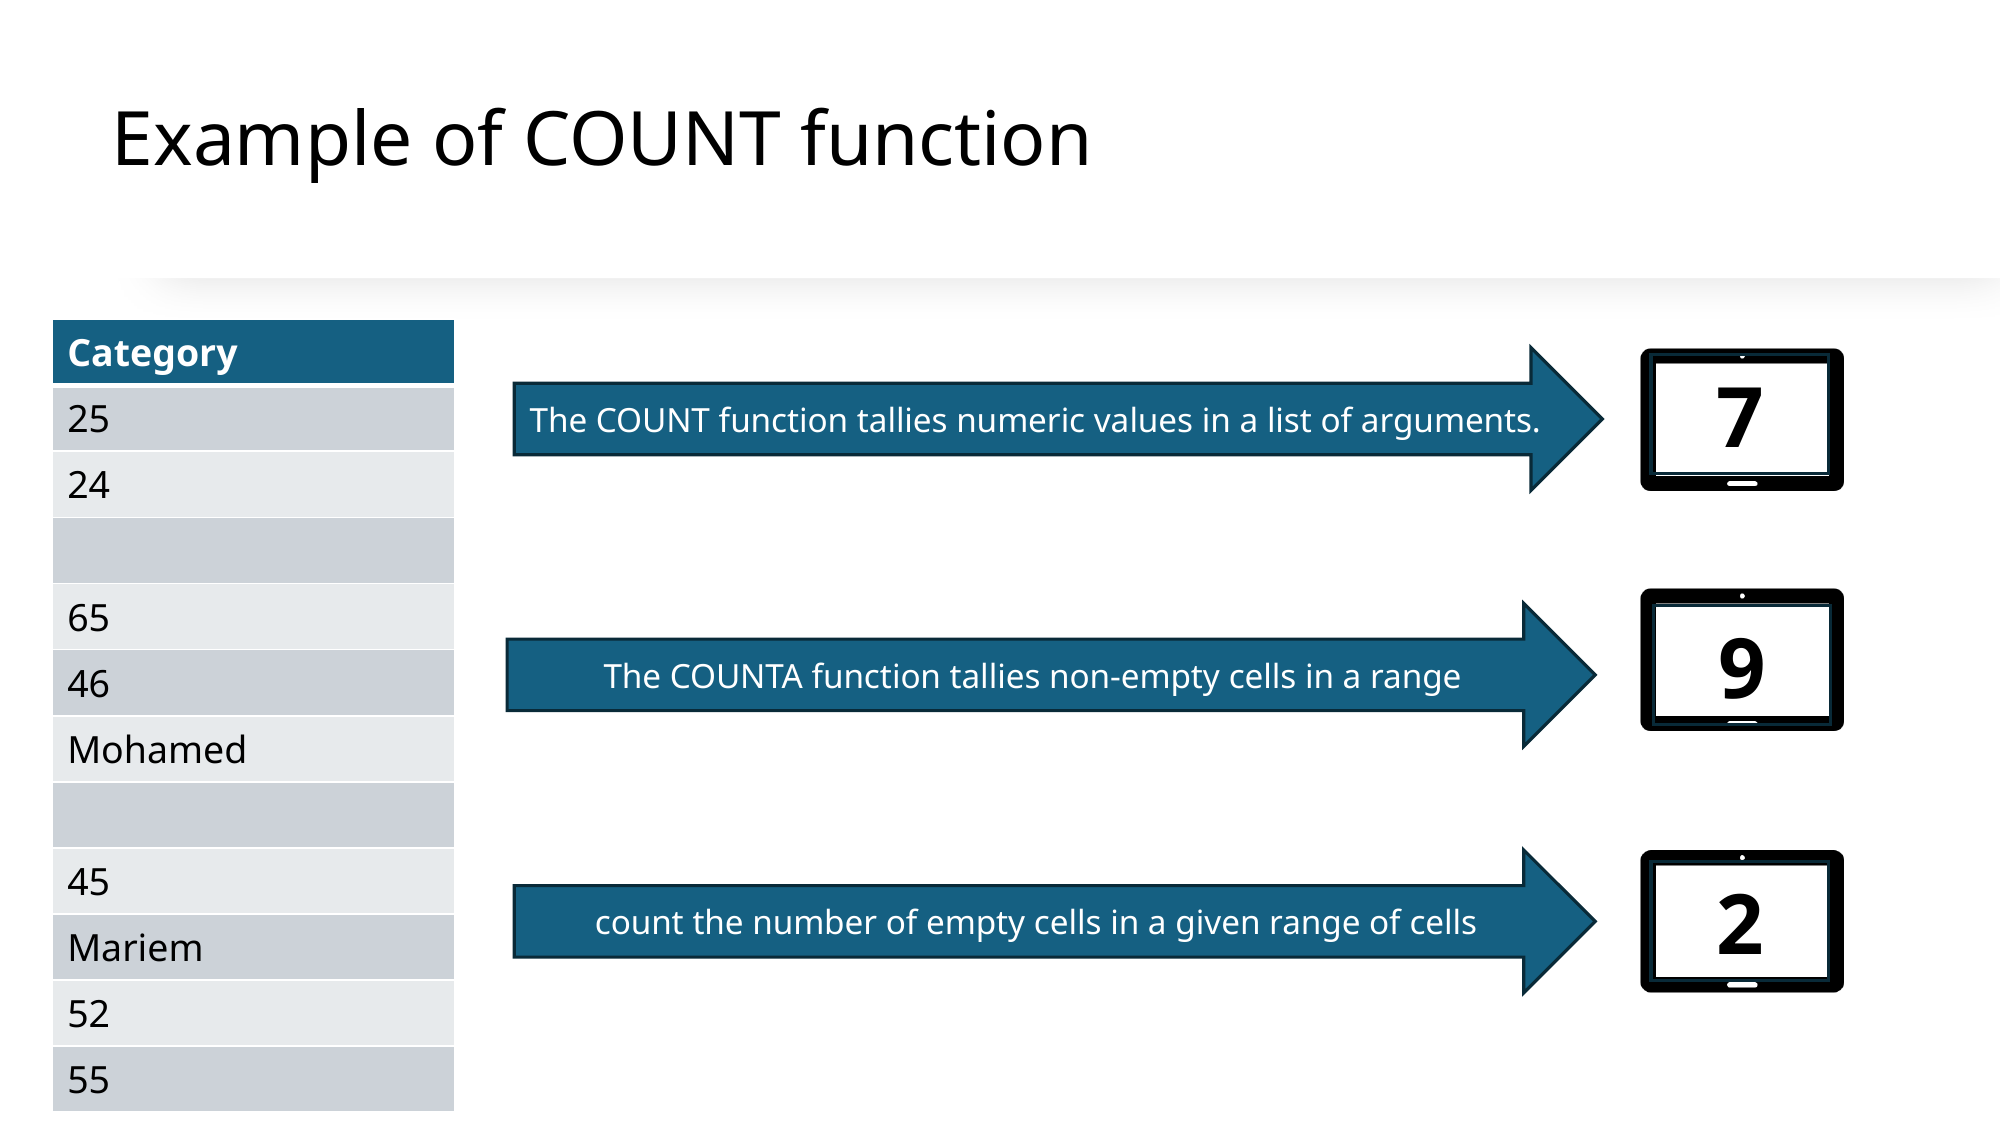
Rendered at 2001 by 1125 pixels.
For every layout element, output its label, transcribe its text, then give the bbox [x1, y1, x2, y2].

title Example of COUNT function [96, 40, 1248, 243]
table_cell Mariem [53, 915, 454, 979]
table_cell 55 [53, 1047, 454, 1111]
table_header Category [53, 320, 454, 383]
text_box [0, 280, 2000, 1125]
table_cell [53, 783, 454, 847]
table_cell 24 [53, 452, 454, 517]
picture [1619, 799, 1864, 1044]
picture [1619, 297, 1864, 782]
table_cell 45 [53, 849, 454, 913]
table_cell Mohamed [53, 717, 454, 781]
table_cell 65 [53, 584, 454, 649]
table_cell 25 [53, 388, 454, 450]
table_cell 52 [53, 981, 454, 1045]
text_box count the number of empty cells in a given range of cells [512, 846, 1598, 997]
table_cell [53, 518, 454, 583]
text_box The COUNTA function tallies non-empty cells in a range [505, 599, 1598, 751]
text_box [0, 0, 2000, 280]
text_box The COUNT function tallies numeric values in a list of arguments. [512, 343, 1605, 495]
table_cell 46 [53, 650, 454, 715]
